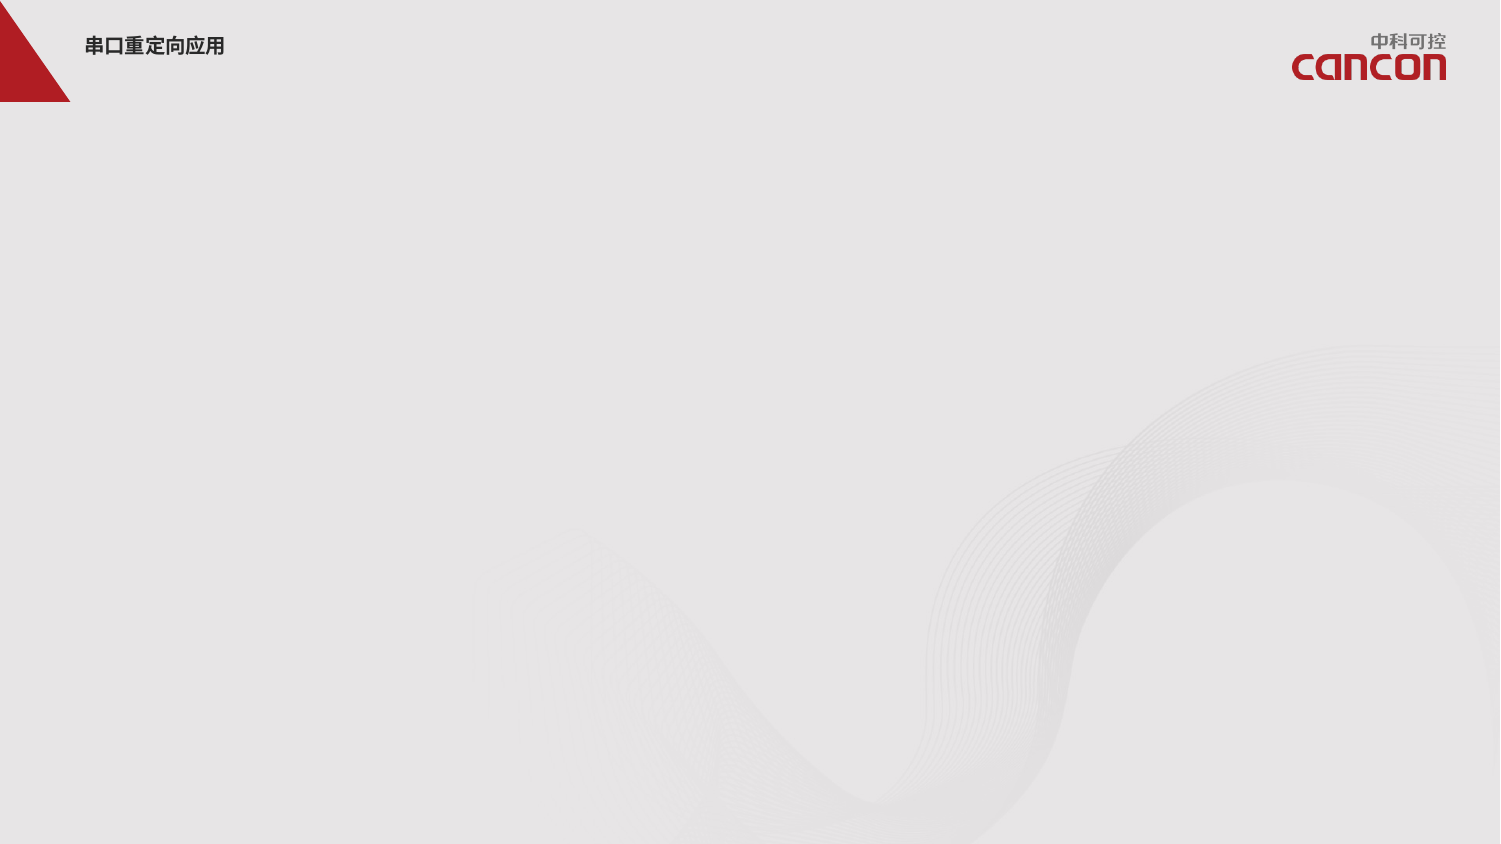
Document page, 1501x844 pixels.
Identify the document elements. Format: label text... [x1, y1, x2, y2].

picture [0, 0, 1501, 844]
title 串口重定向应用 [73, 8, 1282, 88]
